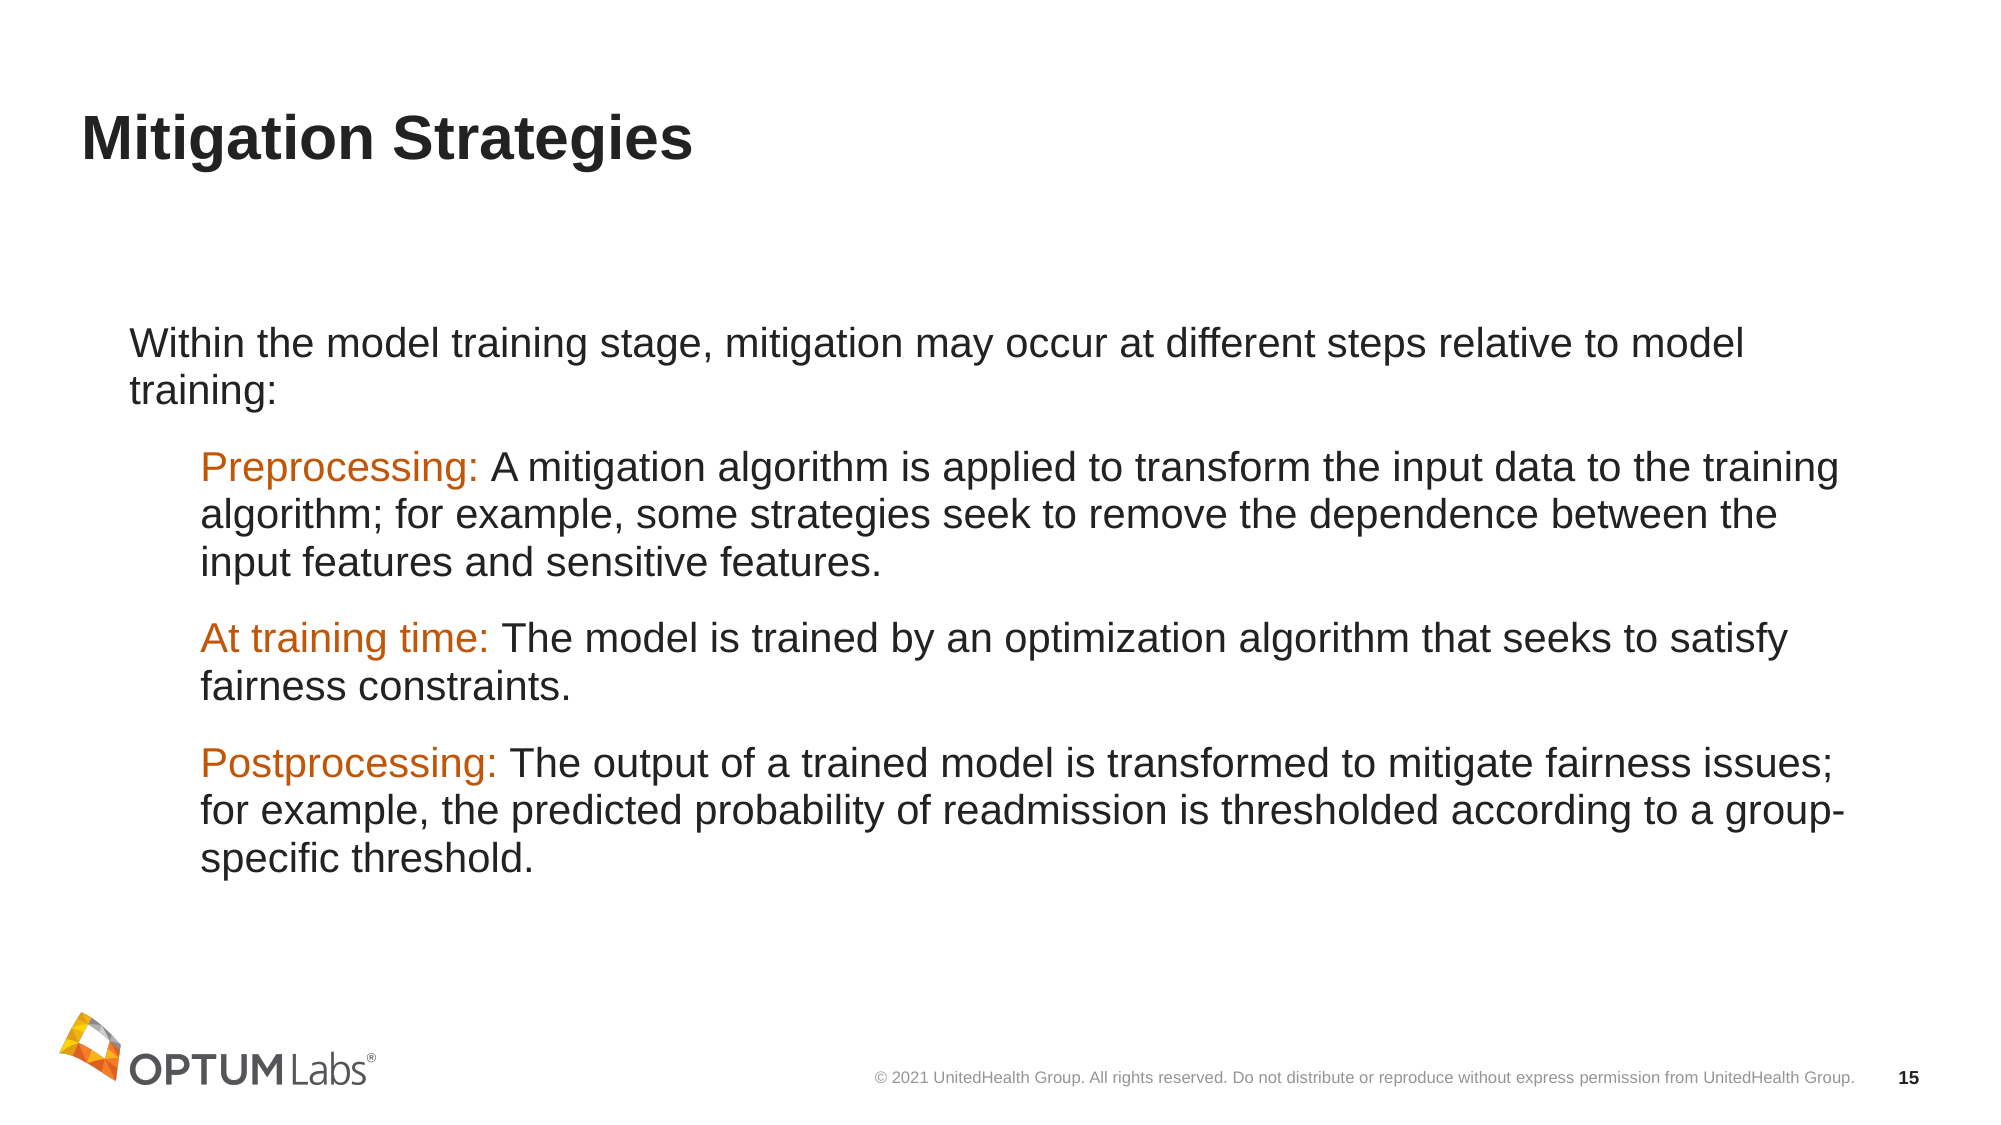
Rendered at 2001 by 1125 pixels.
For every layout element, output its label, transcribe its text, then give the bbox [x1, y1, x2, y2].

footer © 2021 UnitedHealth Group. All rights reserved. Do not distribute or reproduce without express permission from UnitedHealth Group. [656, 1066, 1857, 1087]
slide_number 15 [1861, 1065, 1920, 1088]
title Mitigation Strategies [81, 104, 1919, 174]
list Within the model training stage, mitigation may occur at different steps relative to model training: Preprocessing: A mitigation algorithm is applied to transform the input data to the training algorithm; for example, some strategies seek to remove the dependence between the input features and sensitive features. At training time: The model is trained by an optimization algorithm that seeks to satisfy fairness constraints. Postprocessing: The output of a trained model is transformed to mitigate fairness issues; for example, the predicted probability of readmission is thresholded according to a group-specific threshold. [129, 319, 1871, 920]
picture [59, 1012, 376, 1085]
